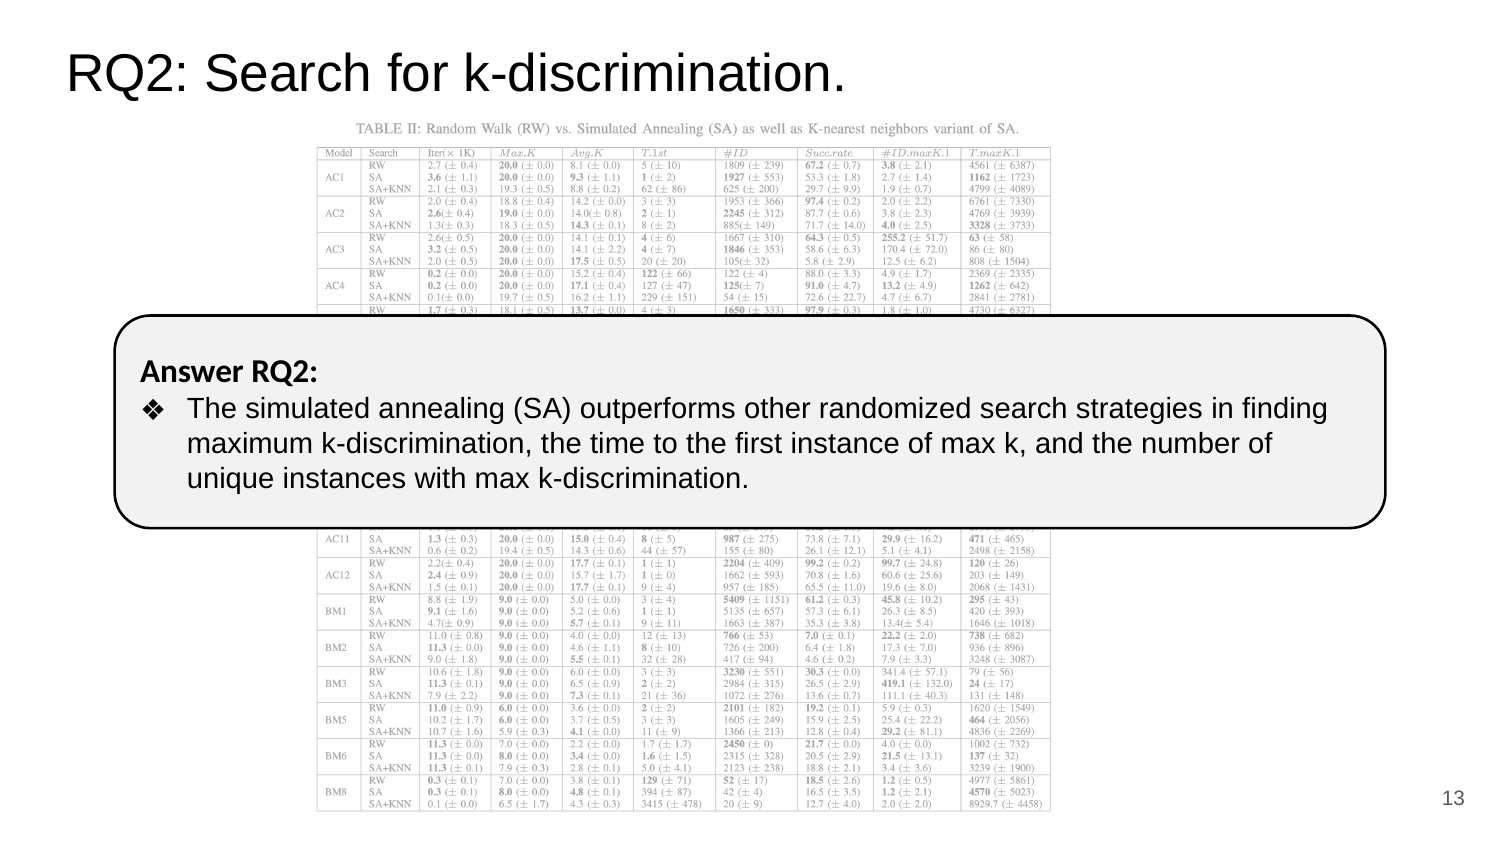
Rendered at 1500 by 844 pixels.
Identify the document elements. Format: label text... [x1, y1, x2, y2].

text_box Answer RQ2: The simulated annealing (SA) outperforms other randomized search strategies in finding maximum k-discrimination, the time to the first instance of max k, and the number of unique instances with max k-discrimination. [114, 315, 307, 529]
title RQ2: Search for k-discrimination. [51, 23, 1449, 117]
picture [312, 120, 1055, 817]
text_box Answer RQ2: The simulated annealing (SA) outperforms other randomized search strategies in finding maximum k-discrimination, the time to the first instance of max k, and the number of unique instances with max k-discrimination. [1059, 315, 1386, 529]
slide_number 13 [1389, 764, 1480, 830]
